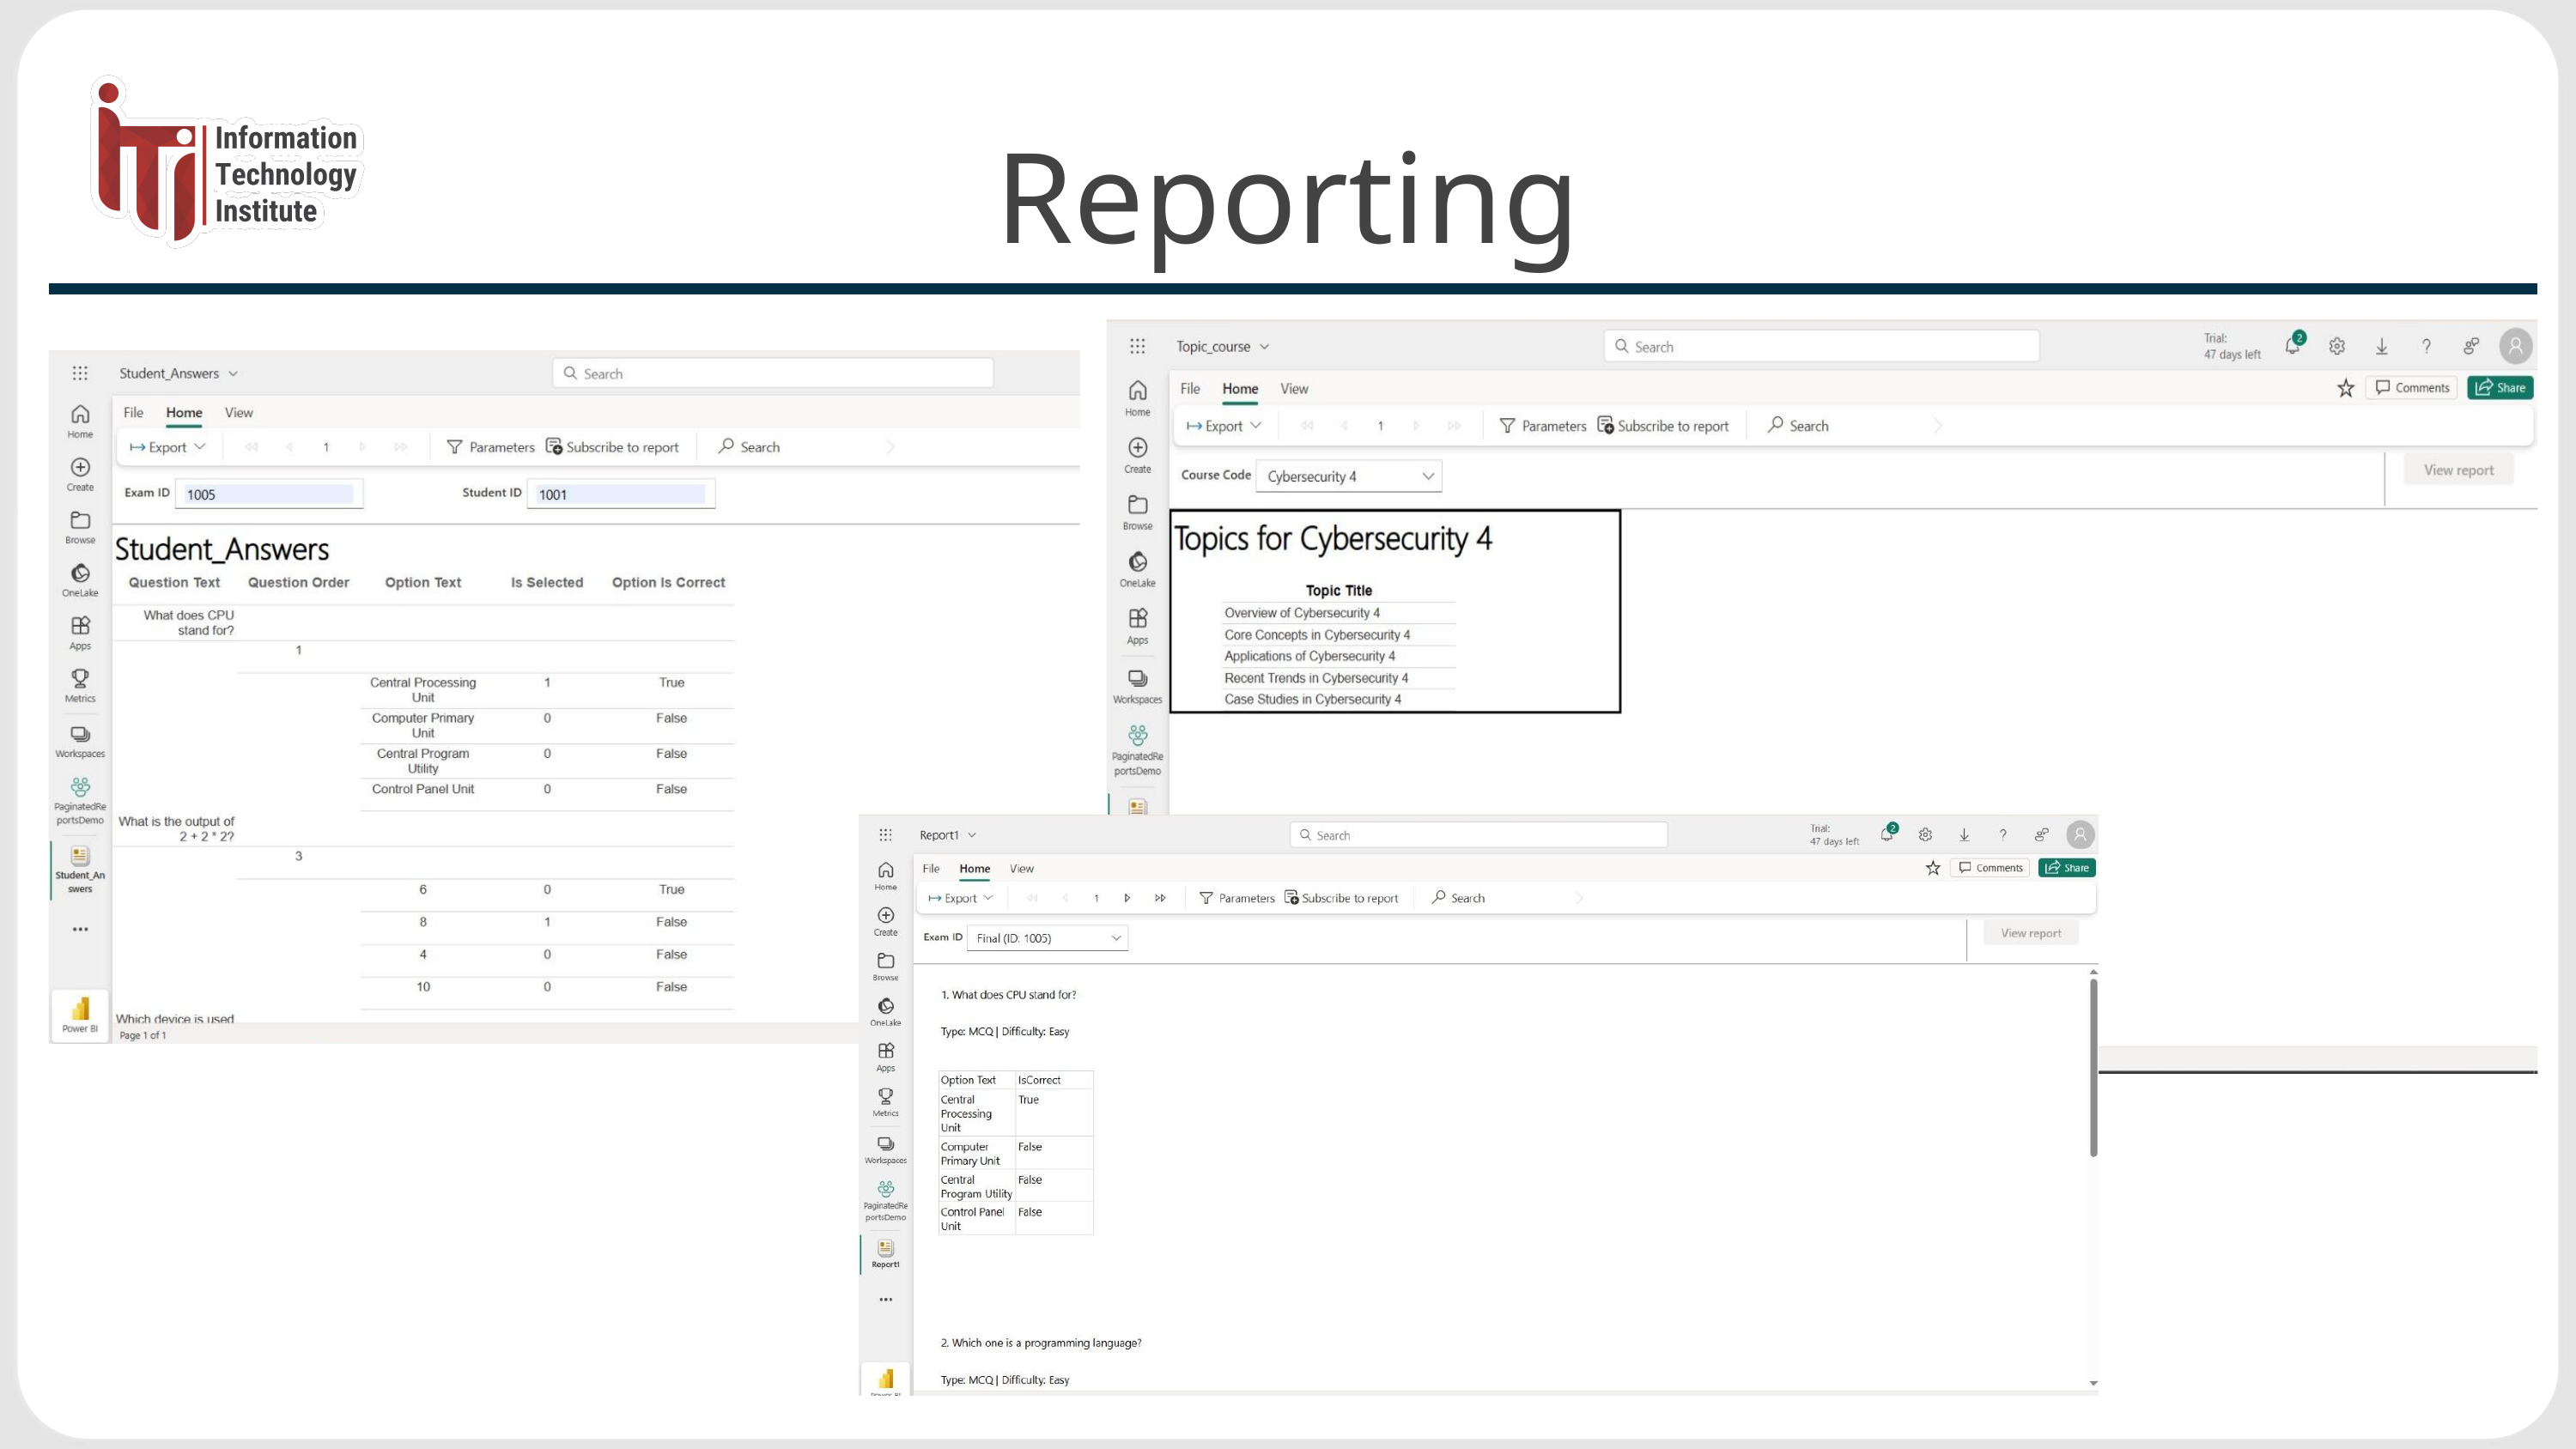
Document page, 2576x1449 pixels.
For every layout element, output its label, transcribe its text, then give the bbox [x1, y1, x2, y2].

picture [48, 319, 2538, 1397]
picture [85, 75, 370, 249]
text_box [17, 9, 2559, 1439]
title Reporting [88, 75, 2488, 283]
